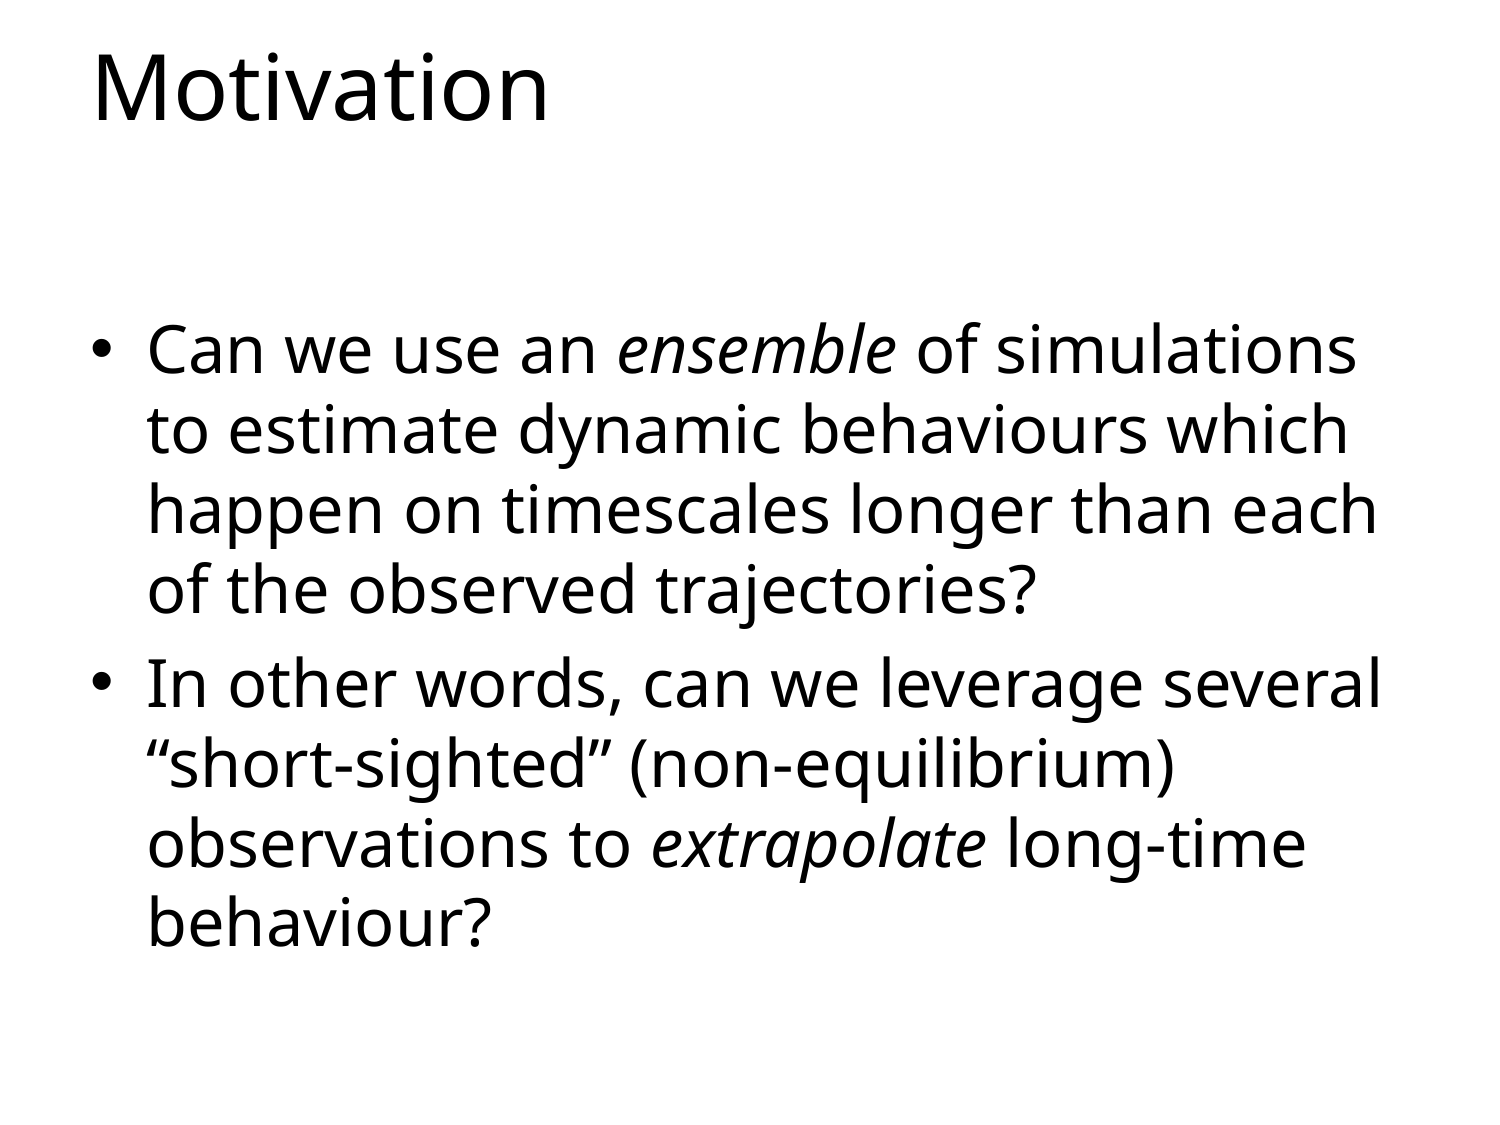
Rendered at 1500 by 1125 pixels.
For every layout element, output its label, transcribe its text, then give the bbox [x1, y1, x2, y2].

list Can we use an ensemble of simulations to estimate dynamic behaviours which happen on timescales longer than each of the observed trajectories? In other words, can we leverage several “short-sighted” (non-equilibrium) observations to extrapolate long-time behaviour? [75, 262, 1425, 1005]
title Motivation [75, 12, 1425, 155]
